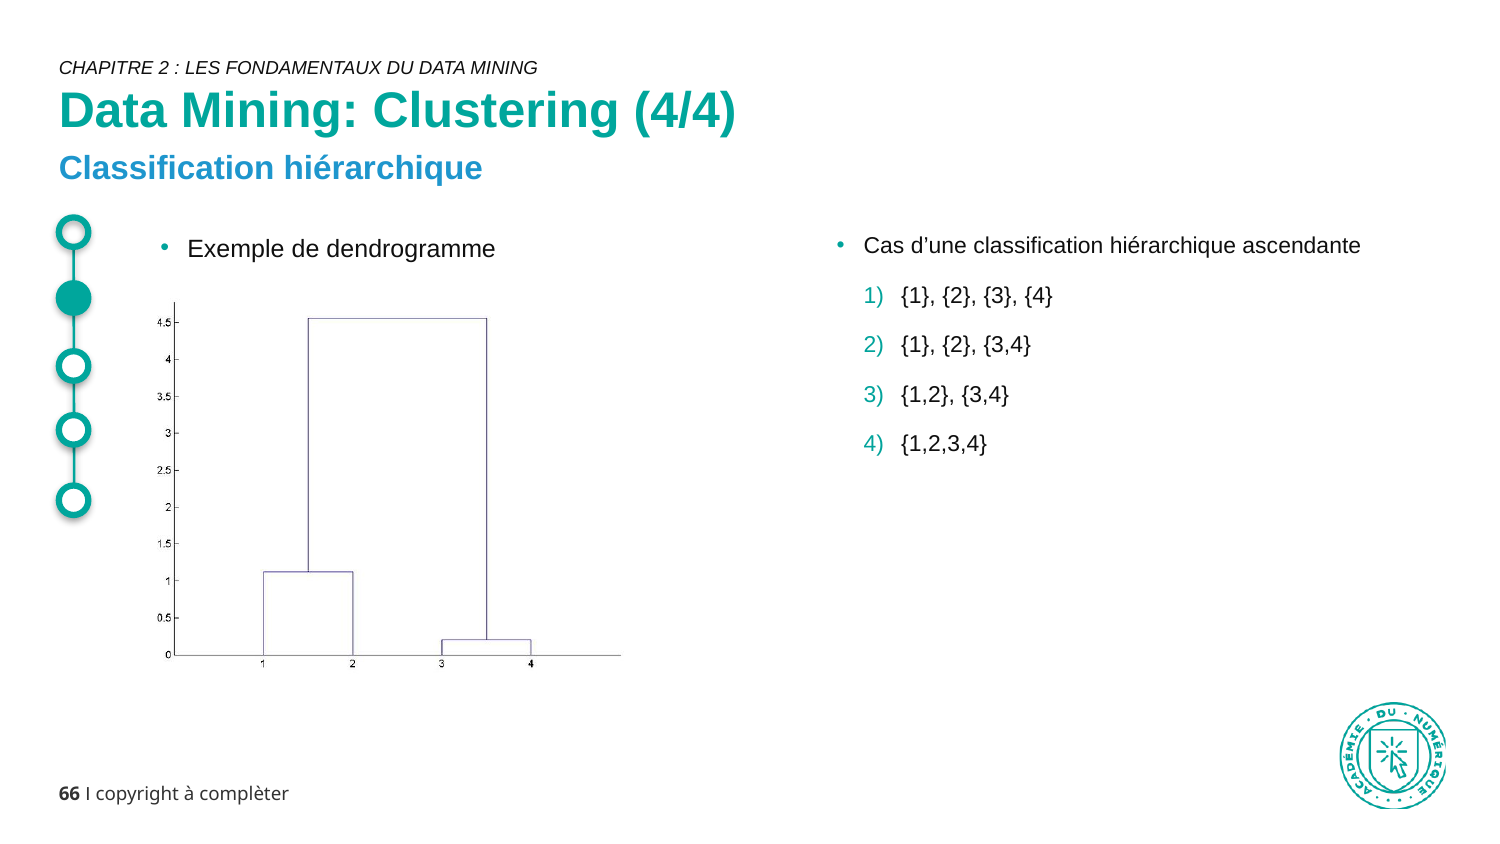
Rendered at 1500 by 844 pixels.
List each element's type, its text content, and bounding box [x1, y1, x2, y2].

text_box CHAPITRE 2 : LES FONDAMENTAUX DU DATA MINING [58, 55, 650, 77]
text_box Cas d’une classification hiérarchique ascendante {1}, {2}, {3}, {4} {1}, {2}, {3,4} {1,2}, {3,4} {1,2,3,4} [836, 217, 1427, 453]
text_box Exemple de dendrogramme [160, 217, 750, 453]
picture [99, 269, 676, 702]
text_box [58, 217, 89, 516]
text_box Data Mining: Clustering (4/4) Classification hiérarchique [58, 77, 1446, 155]
